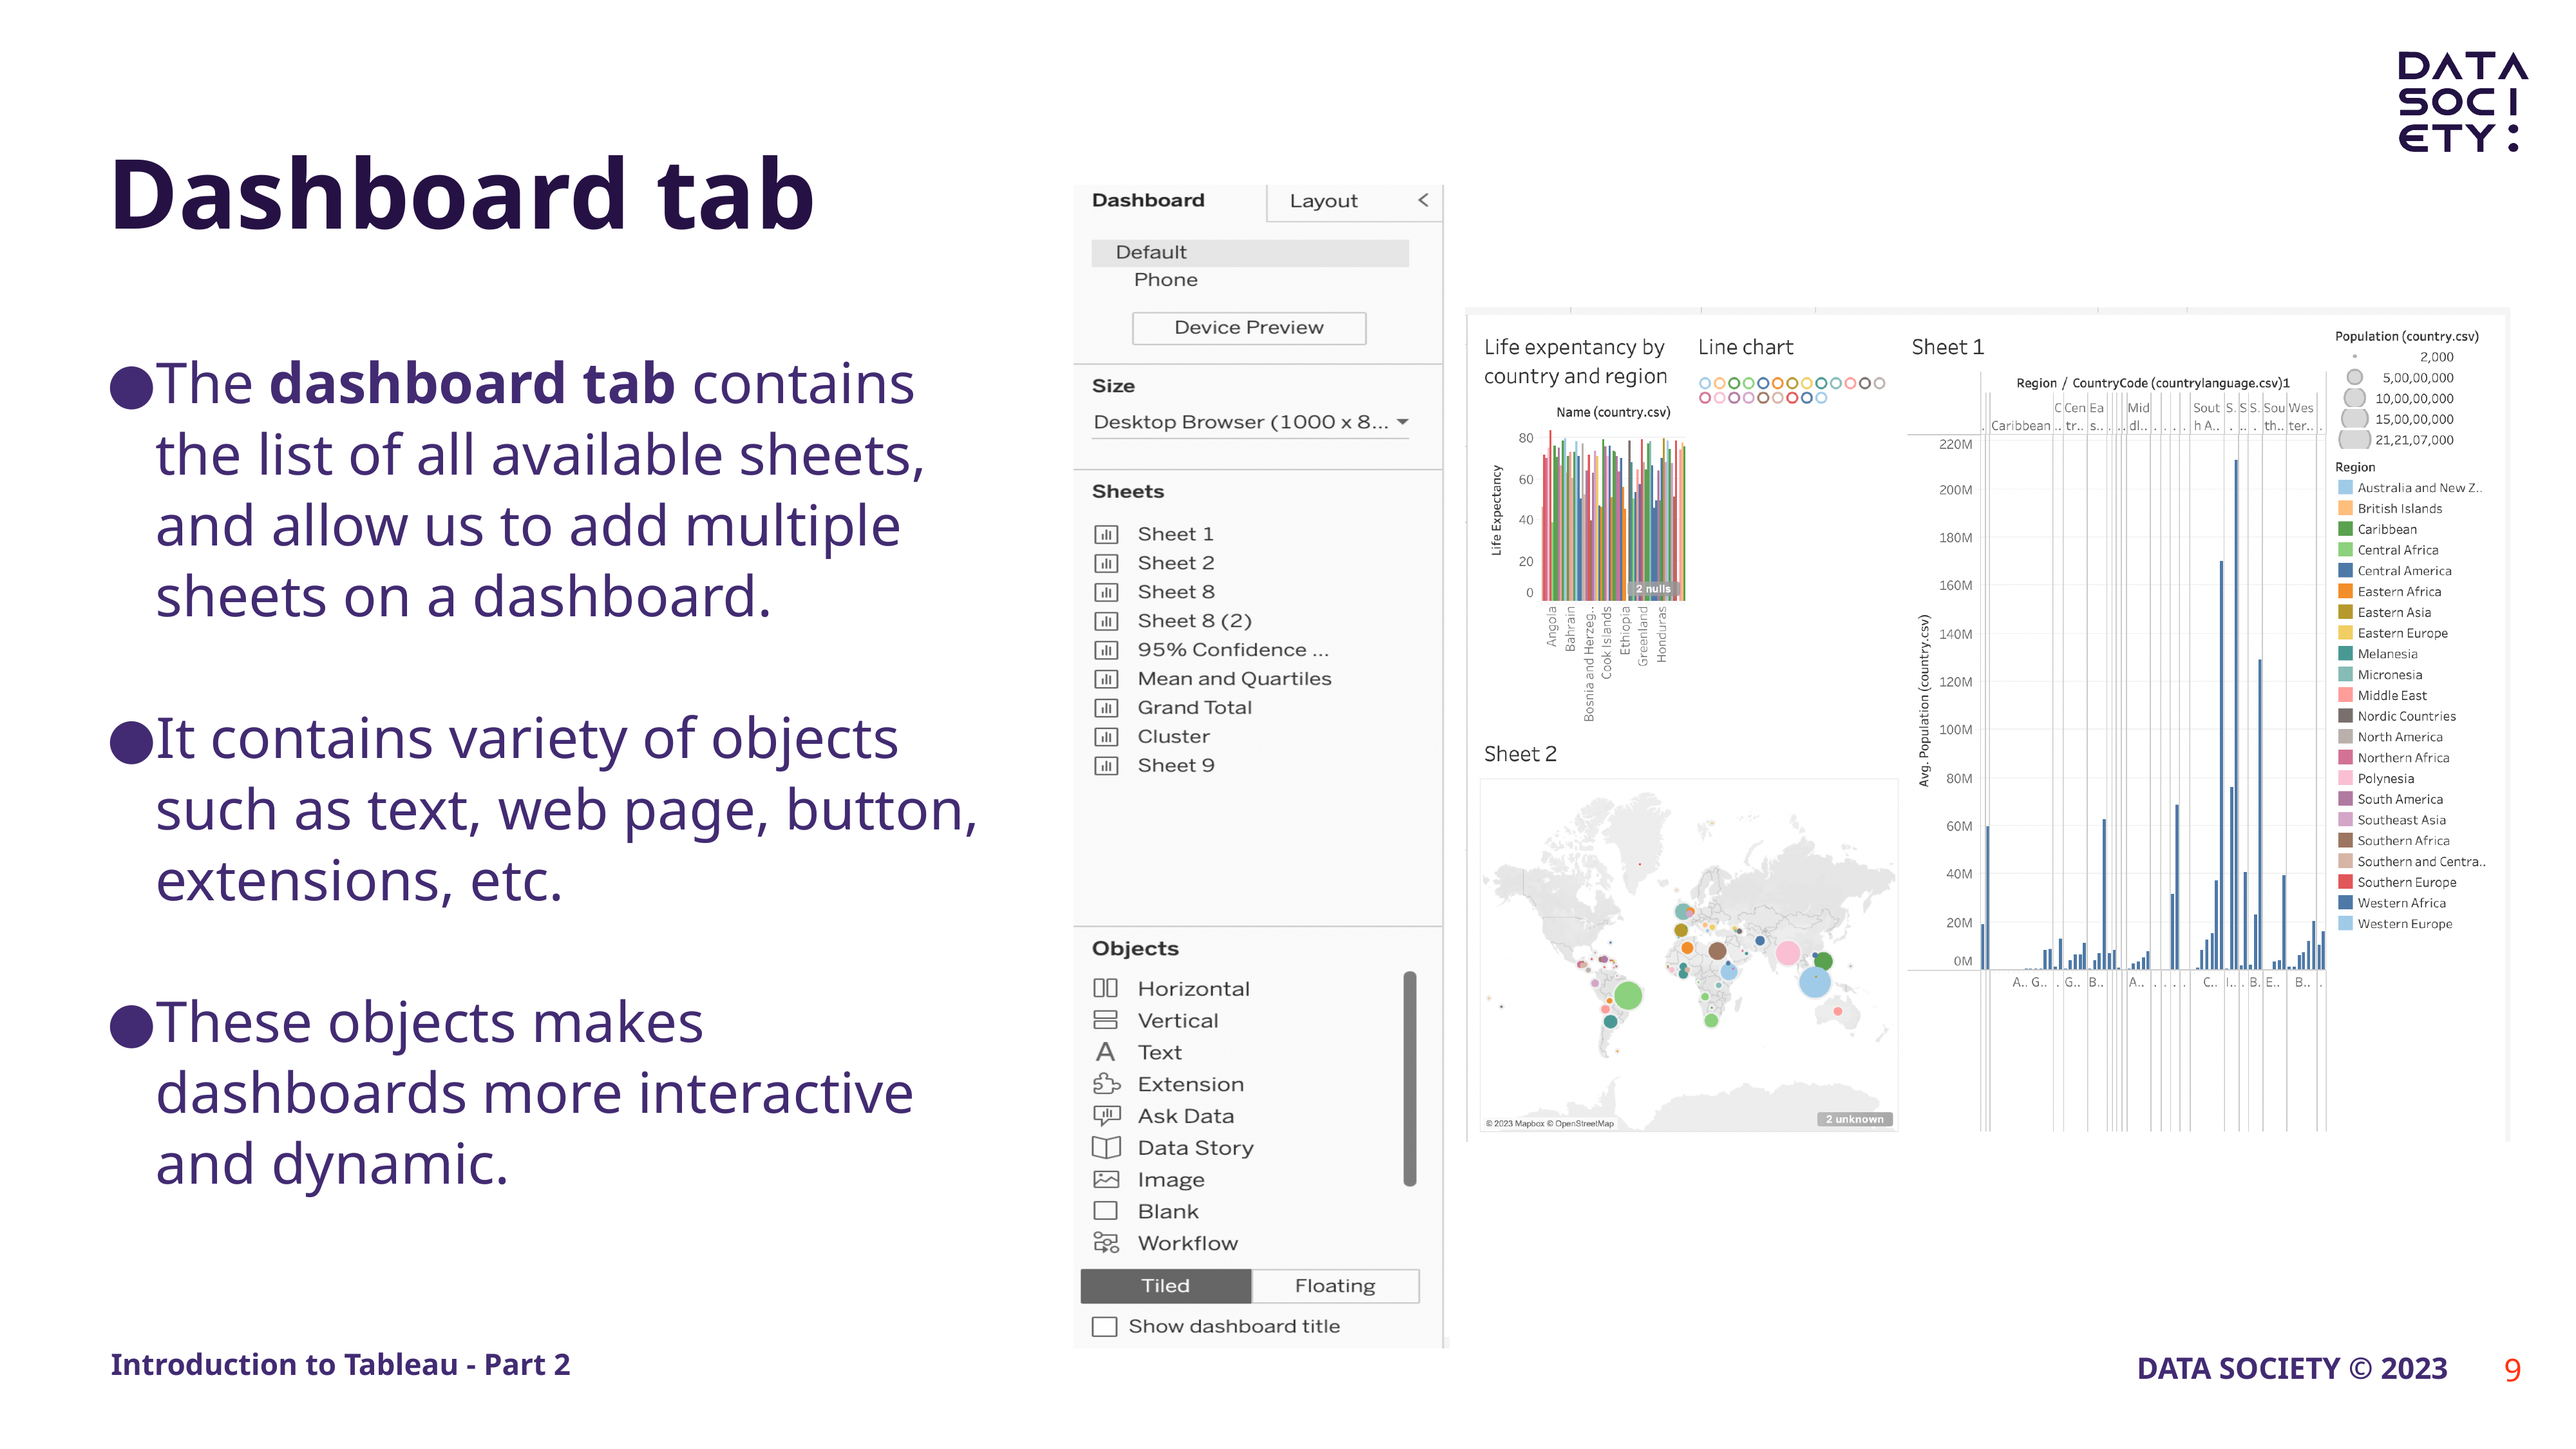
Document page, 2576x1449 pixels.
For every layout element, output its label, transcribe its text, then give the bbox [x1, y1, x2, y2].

slide_number ‹#› [2387, 1331, 2542, 1413]
picture [2399, 52, 2529, 152]
title Dashboard tab [88, 113, 2488, 274]
picture [1074, 185, 1450, 1349]
picture [1464, 307, 2510, 1142]
list The dashboard tab contains the list of all available sheets, and allow us to add multiple sheets on a dashboard. It contains variety of objects such as text, web page, button, extensions, etc. These objects makes dashboards more interactive and dynamic. [88, 325, 1015, 1287]
